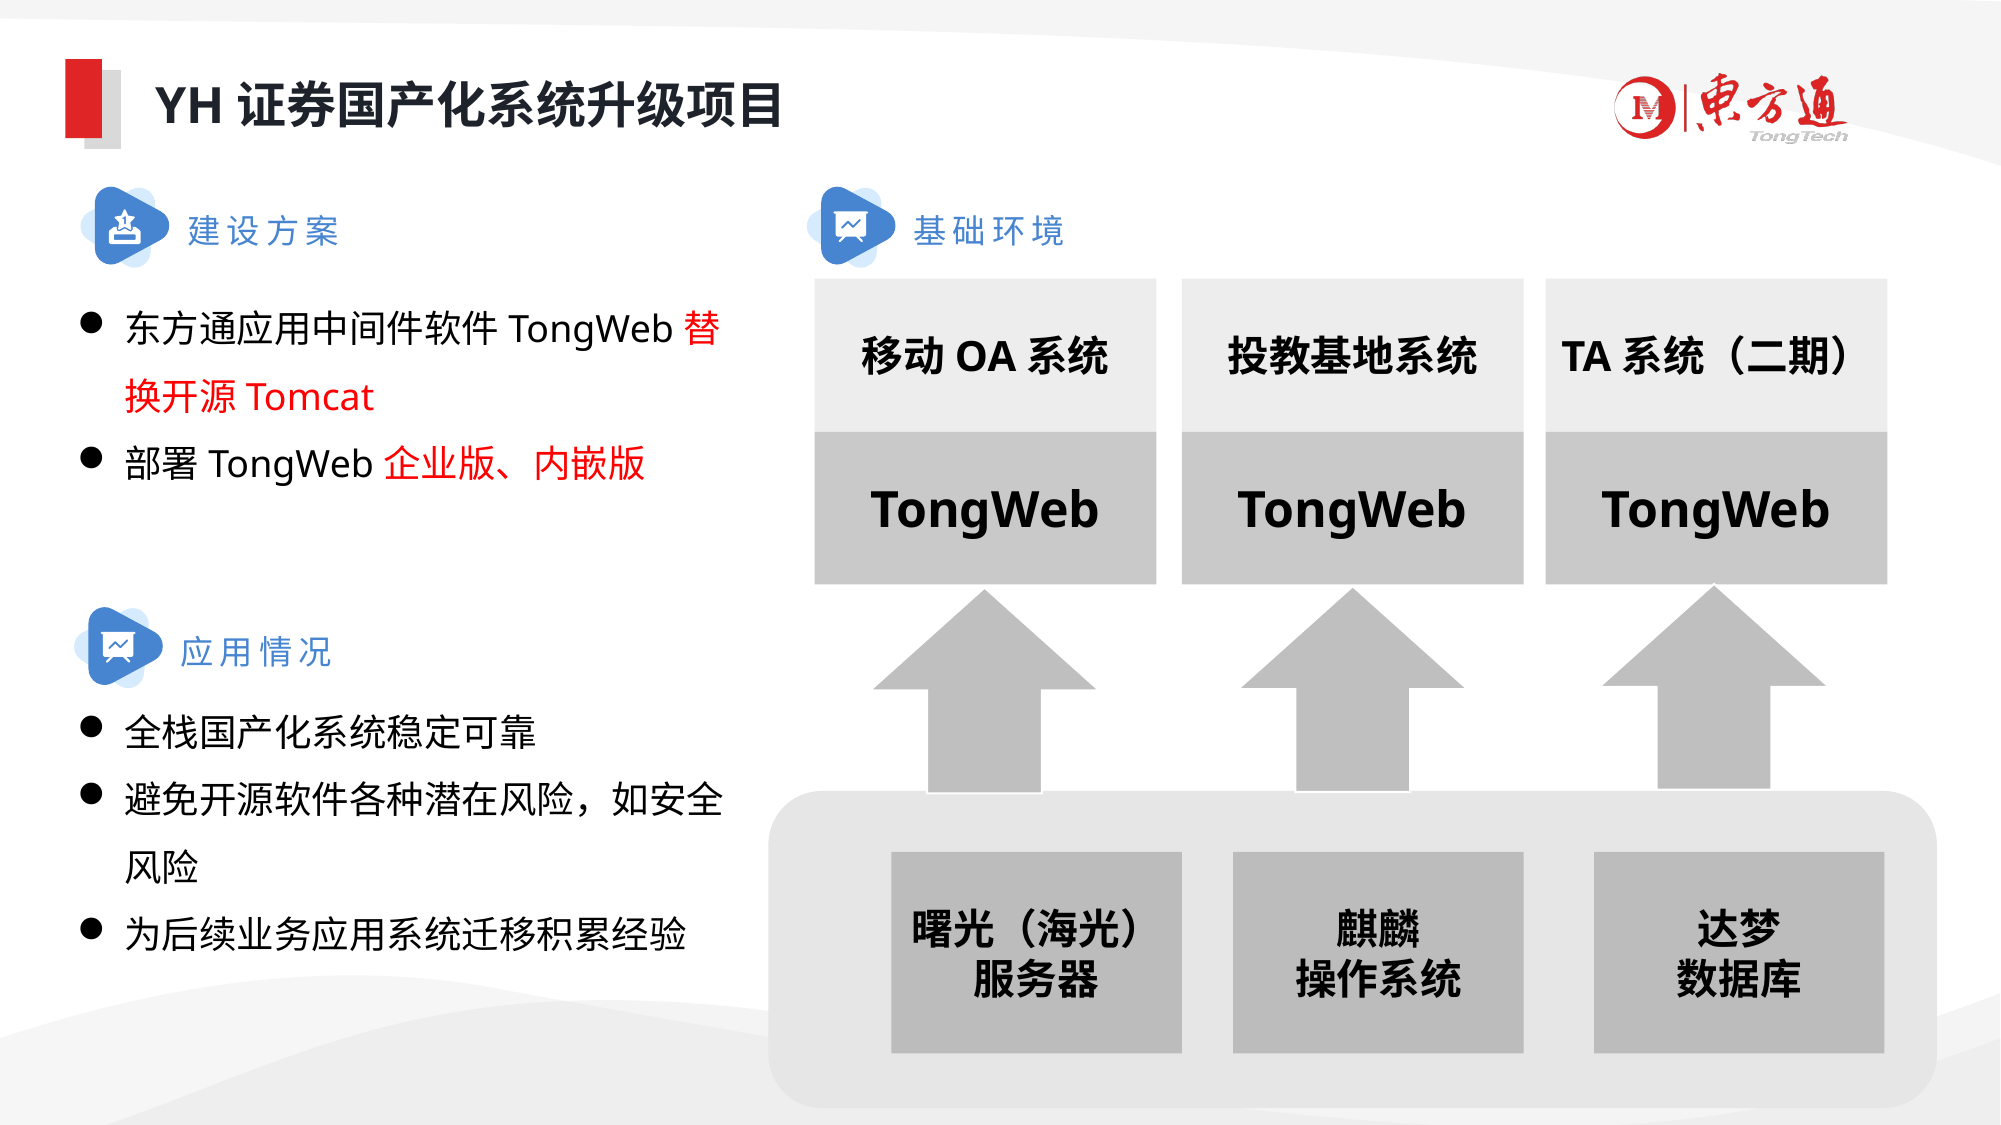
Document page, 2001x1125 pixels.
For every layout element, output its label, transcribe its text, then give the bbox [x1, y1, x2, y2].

picture [1590, 58, 1883, 158]
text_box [769, 278, 1936, 1107]
title YH证券国产化系统升级项目 [139, 67, 1865, 147]
text_box 东方通应用中间件软件TongWeb替换开源Tomcat 部署TongWeb企业版、内嵌版 [62, 275, 772, 493]
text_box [81, 604, 362, 685]
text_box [814, 184, 1094, 265]
text_box 全栈国产化系统稳定可靠 避免开源软件各种潜在风险，如安全风险 为后续业务应用系统迁移积累经验 [62, 678, 769, 1032]
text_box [88, 184, 368, 265]
